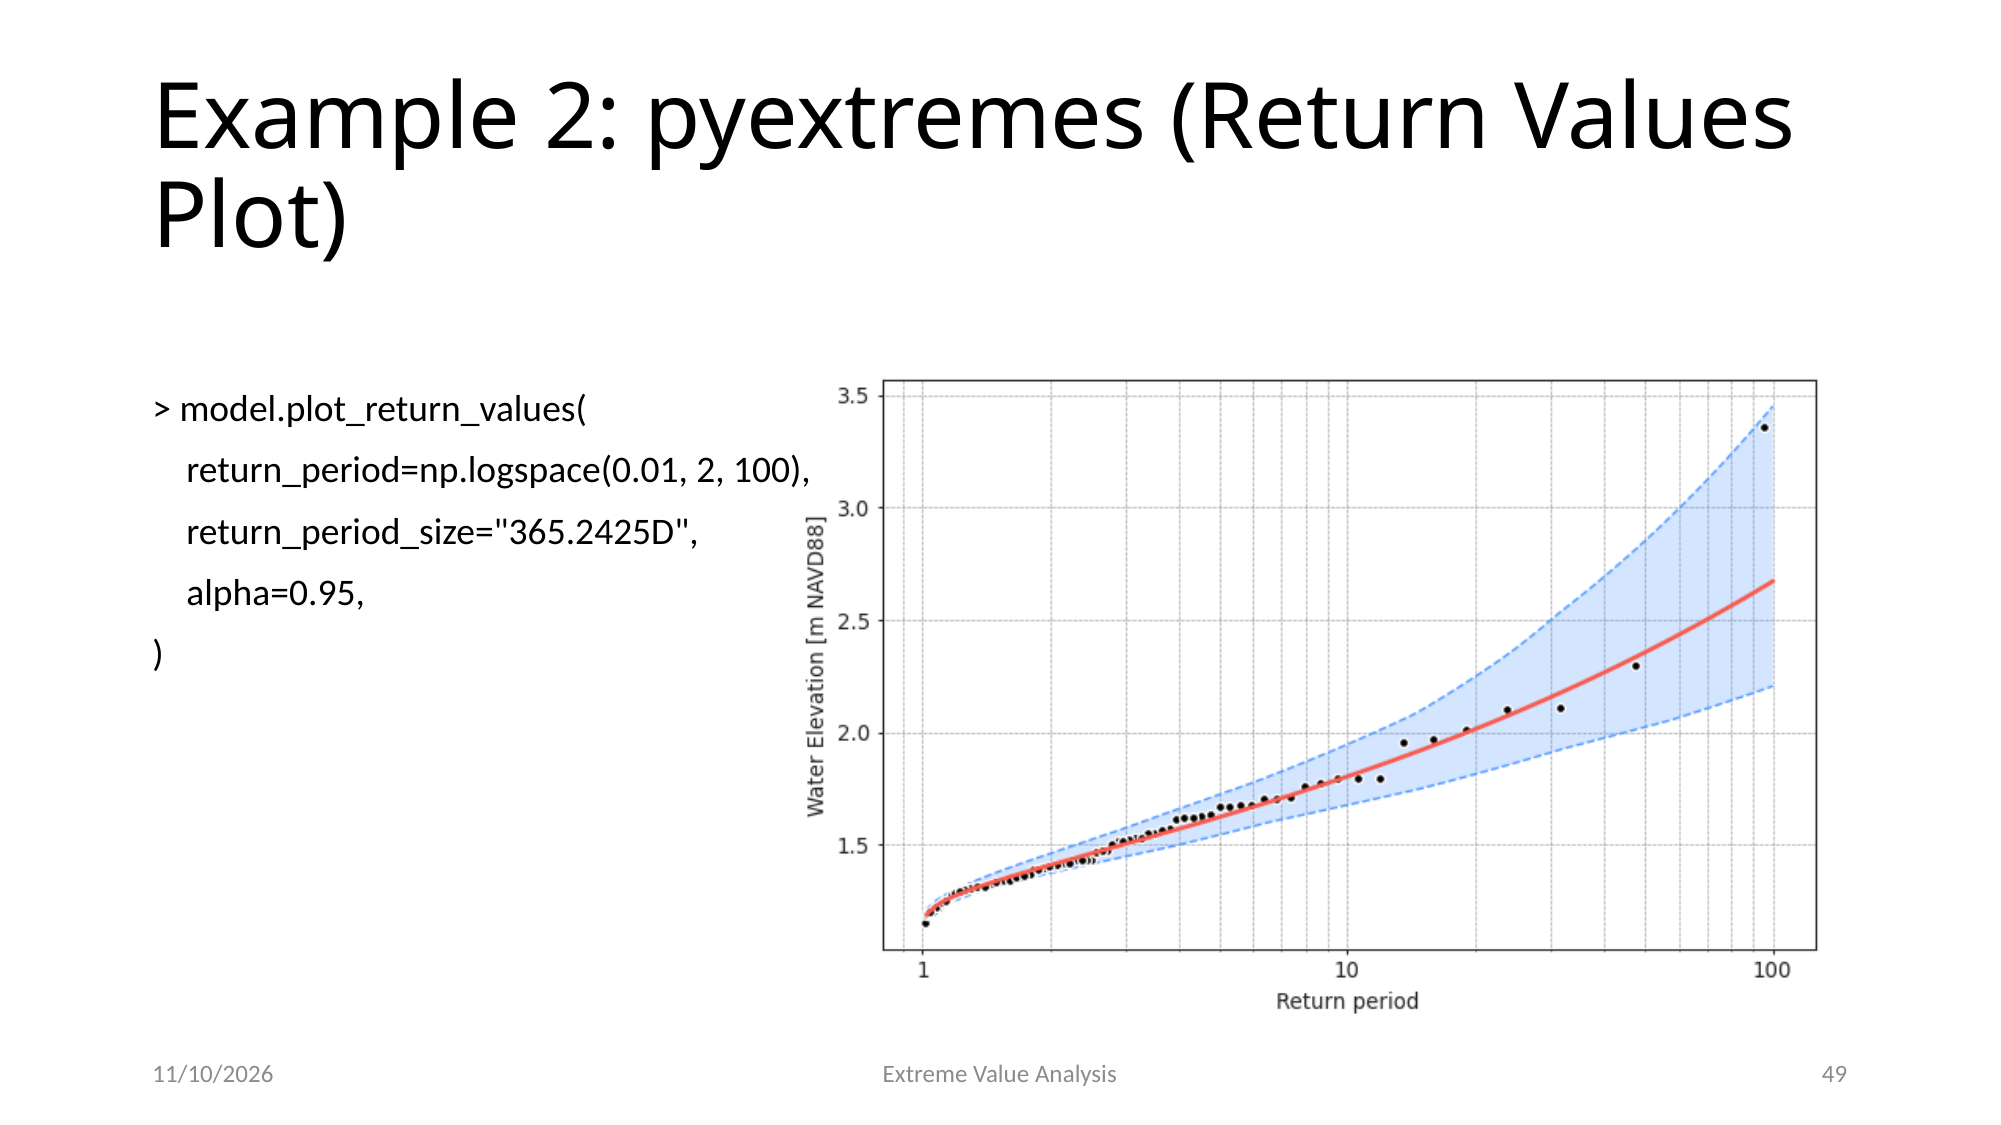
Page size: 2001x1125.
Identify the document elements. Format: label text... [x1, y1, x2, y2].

slide_number 49 [1412, 1042, 1863, 1103]
title Example 2: pyextremes (Return Values Plot) [137, 59, 1863, 278]
list > model.plot_return_values( return_period=np.logspace(0.01, 2, 100), return_period_size="365.2425D", alpha=0.95, ) [137, 381, 792, 1014]
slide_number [137, 1042, 588, 1103]
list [792, 366, 1830, 1028]
footer Extreme Value Analysis [662, 1042, 1338, 1103]
